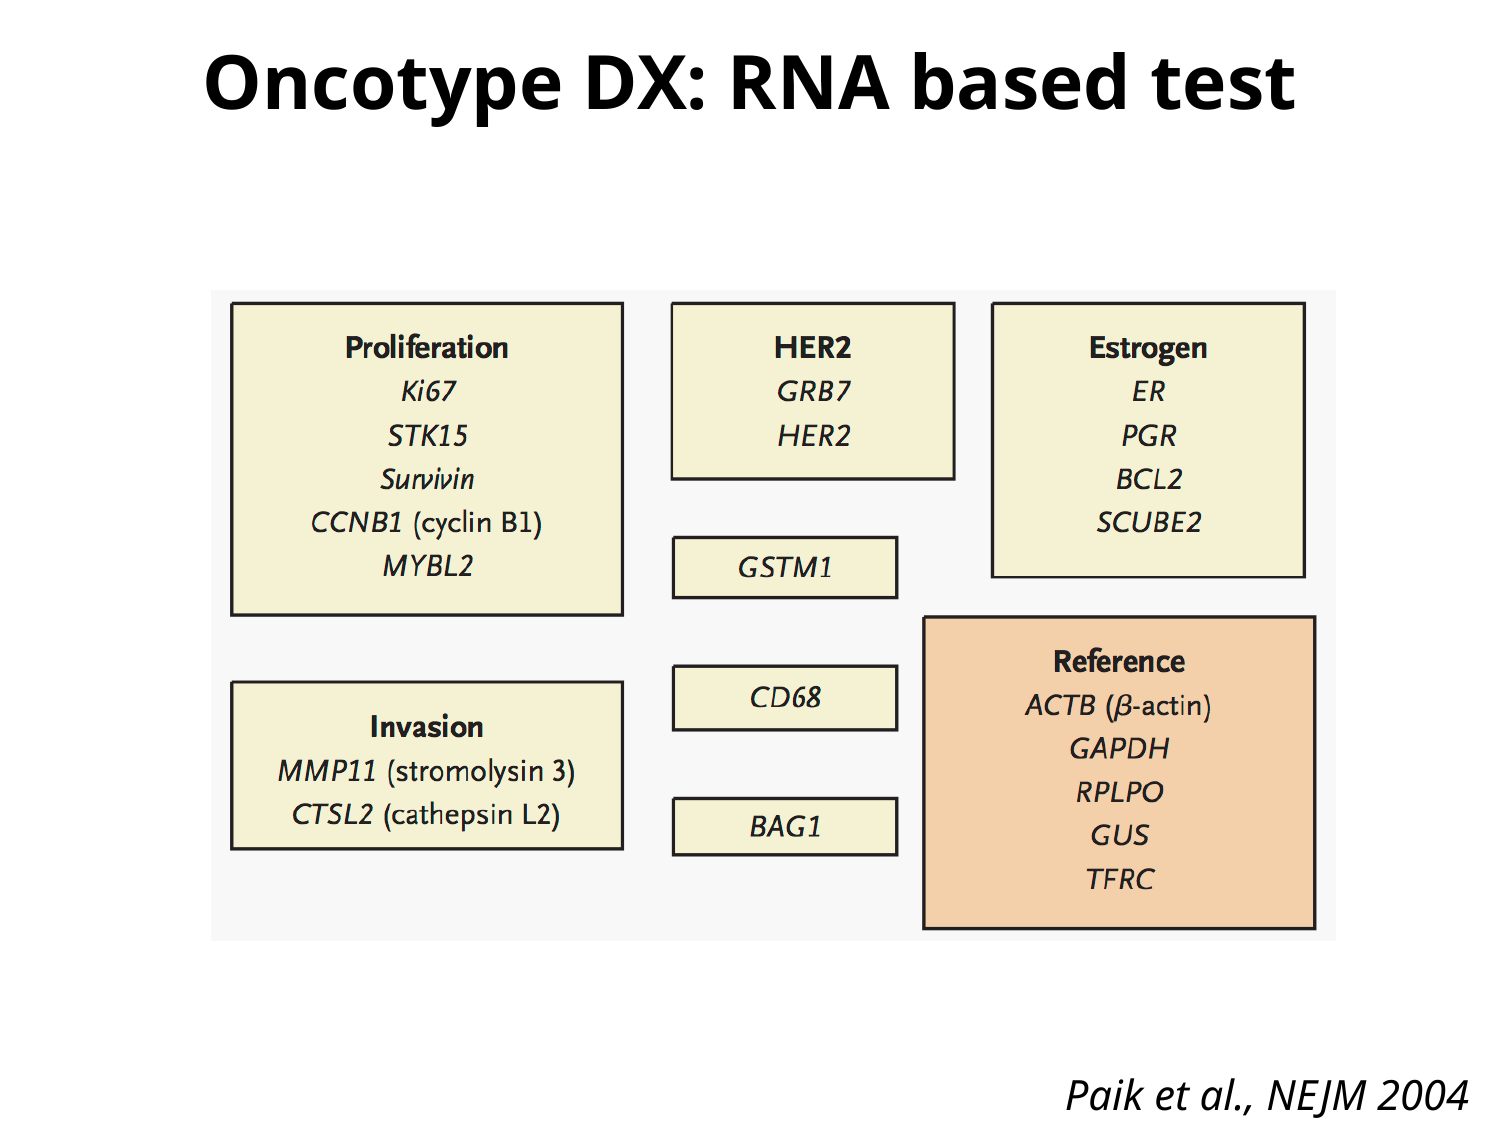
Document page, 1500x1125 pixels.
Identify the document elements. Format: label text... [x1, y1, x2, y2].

text_box Paik et al., NEJM 2004 [1059, 1062, 1476, 1125]
picture [210, 289, 1337, 941]
title Oncotype DX: RNA based test [146, 29, 1354, 217]
